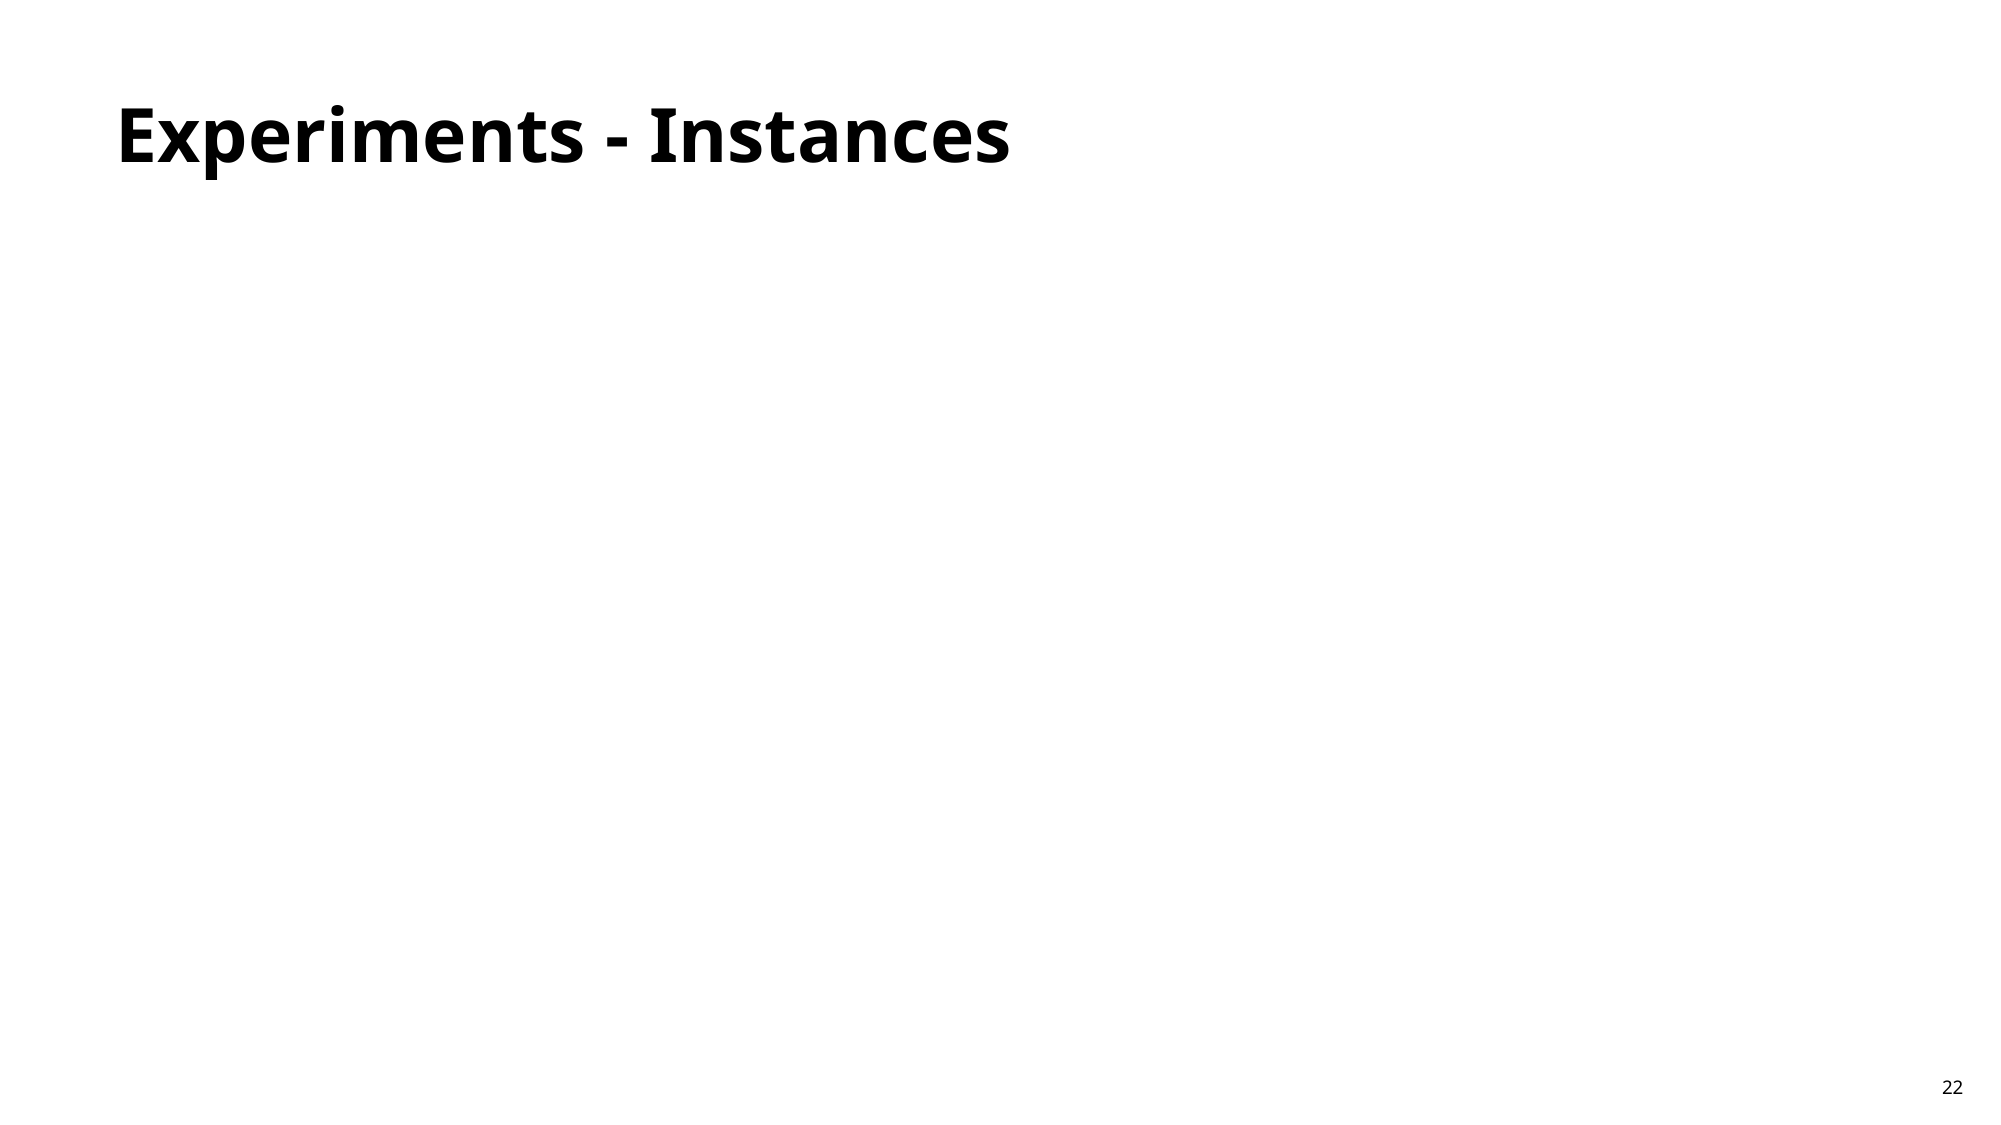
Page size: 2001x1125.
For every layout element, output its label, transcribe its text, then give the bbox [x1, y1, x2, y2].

slide_number 21 [1908, 1058, 1979, 1119]
title Experiments - Instances [100, 90, 1849, 276]
